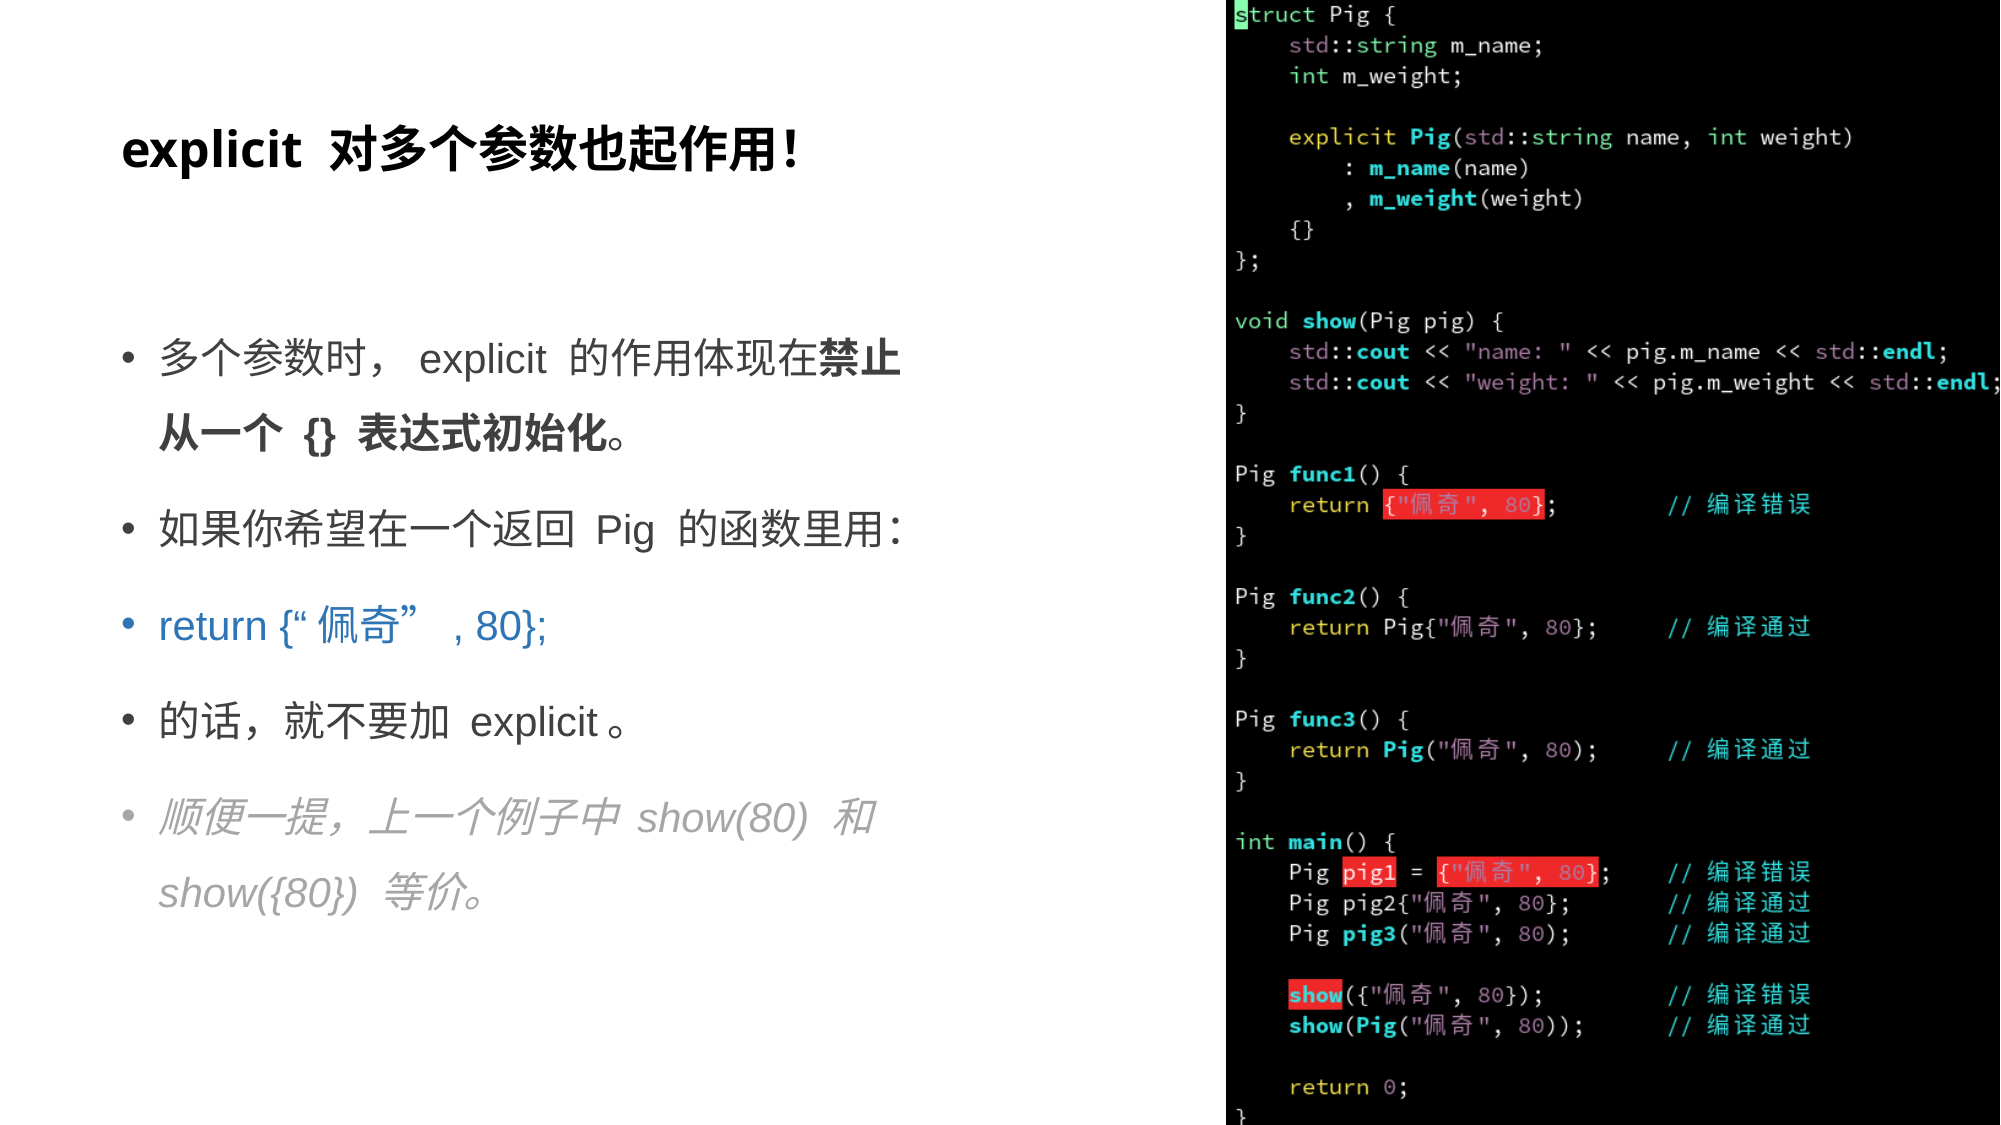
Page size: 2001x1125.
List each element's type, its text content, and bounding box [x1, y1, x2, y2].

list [1226, 0, 2000, 1125]
title explicit 对多个参数也起作用！ [106, 42, 1226, 260]
list 多个参数时，explicit 的作用体现在禁止从一个 {} 表达式初始化。 如果你希望在一个返回 Pig 的函数里用： return {“佩奇”, 80}; 的话，就不要加 explicit。 顺便一提，上一个例子中 show(80) 和 show({80}) 等价。 [106, 299, 957, 1014]
